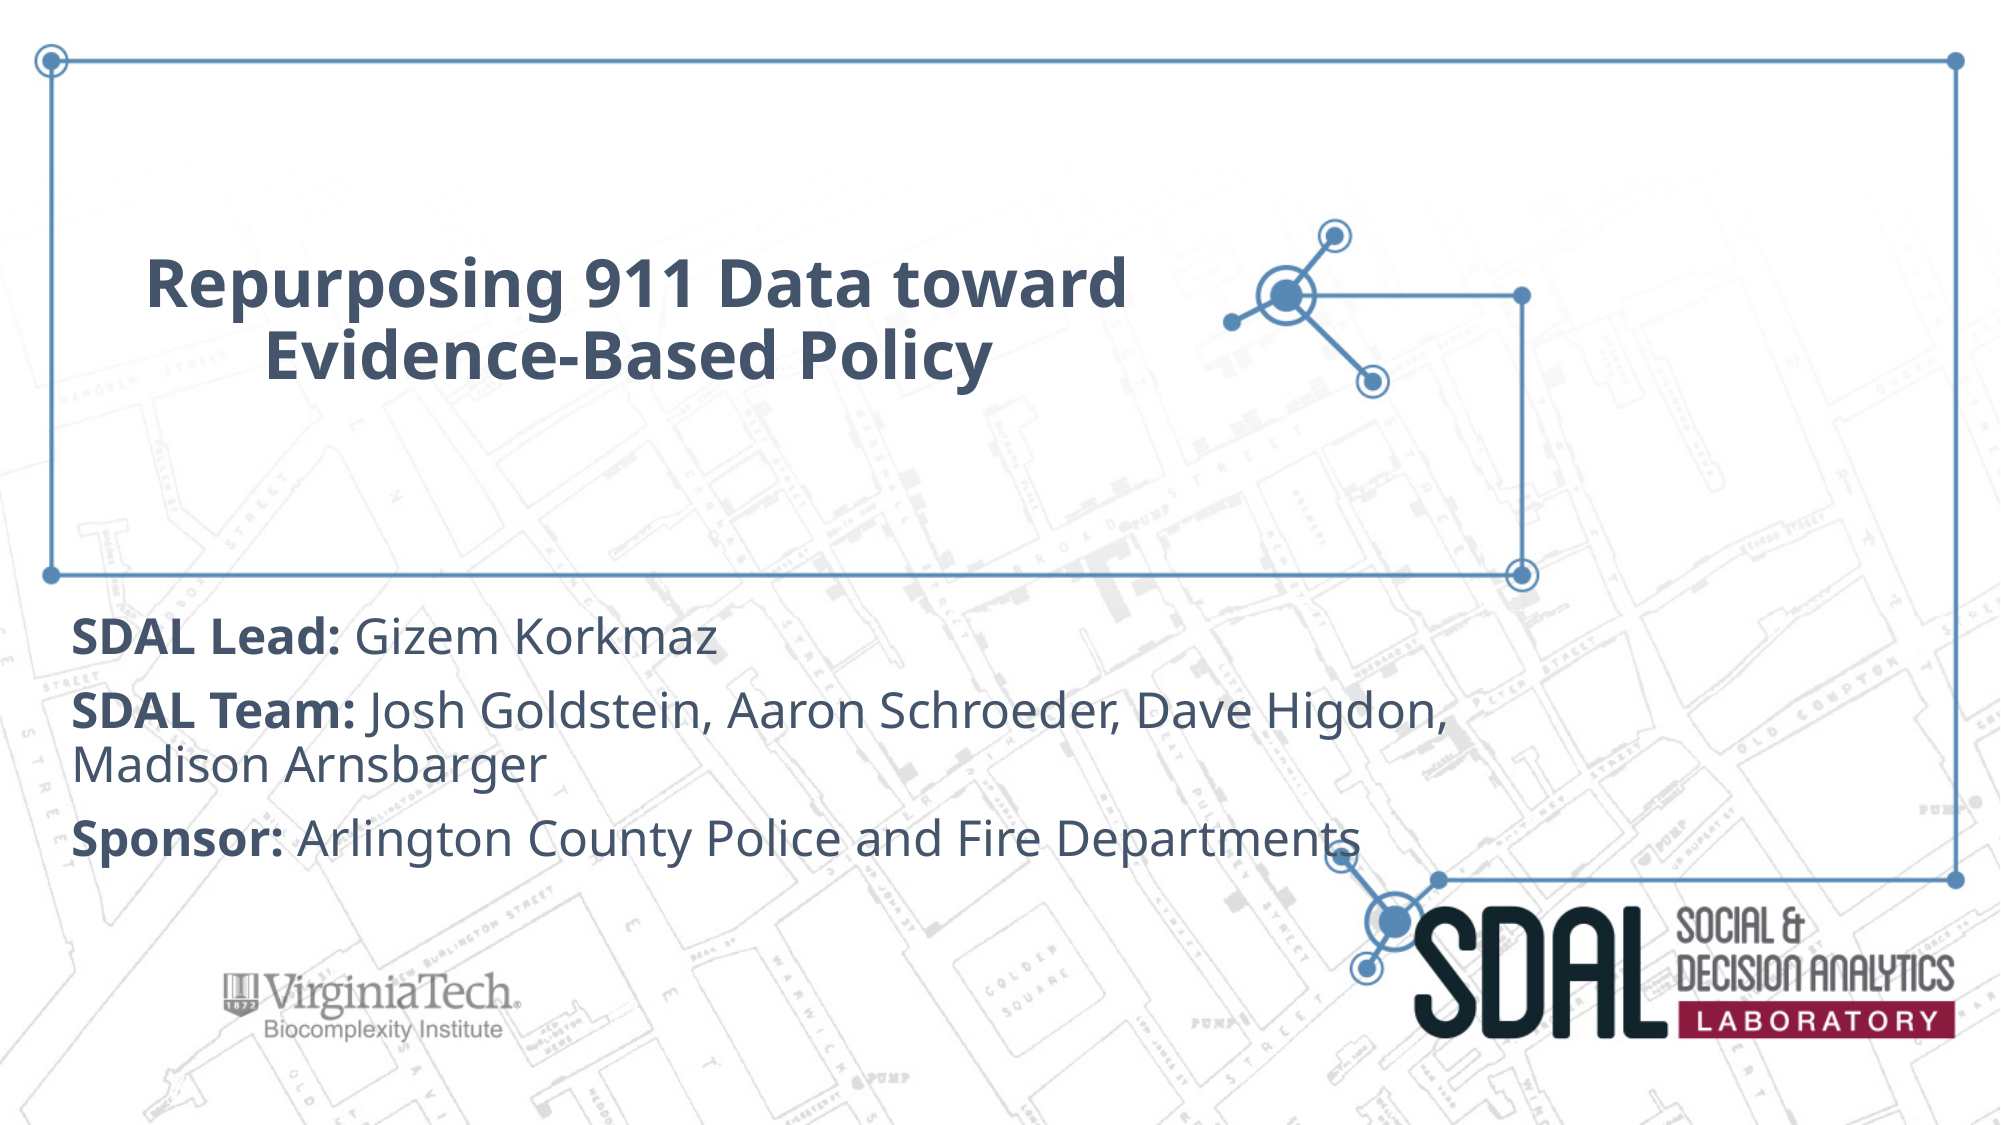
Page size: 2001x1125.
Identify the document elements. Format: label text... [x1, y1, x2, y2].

title Repurposing 911 Data toward Evidence-Based Policy [72, 88, 1203, 556]
subtitle SDAL Lead: Gizem Korkmaz SDAL Team: Josh Goldstein, Aaron Schroeder, Dave Higdon, Madison Arnsbarger Sponsor: Arlington County Police and Fire Departments [56, 604, 1517, 877]
picture [0, 0, 2001, 1125]
